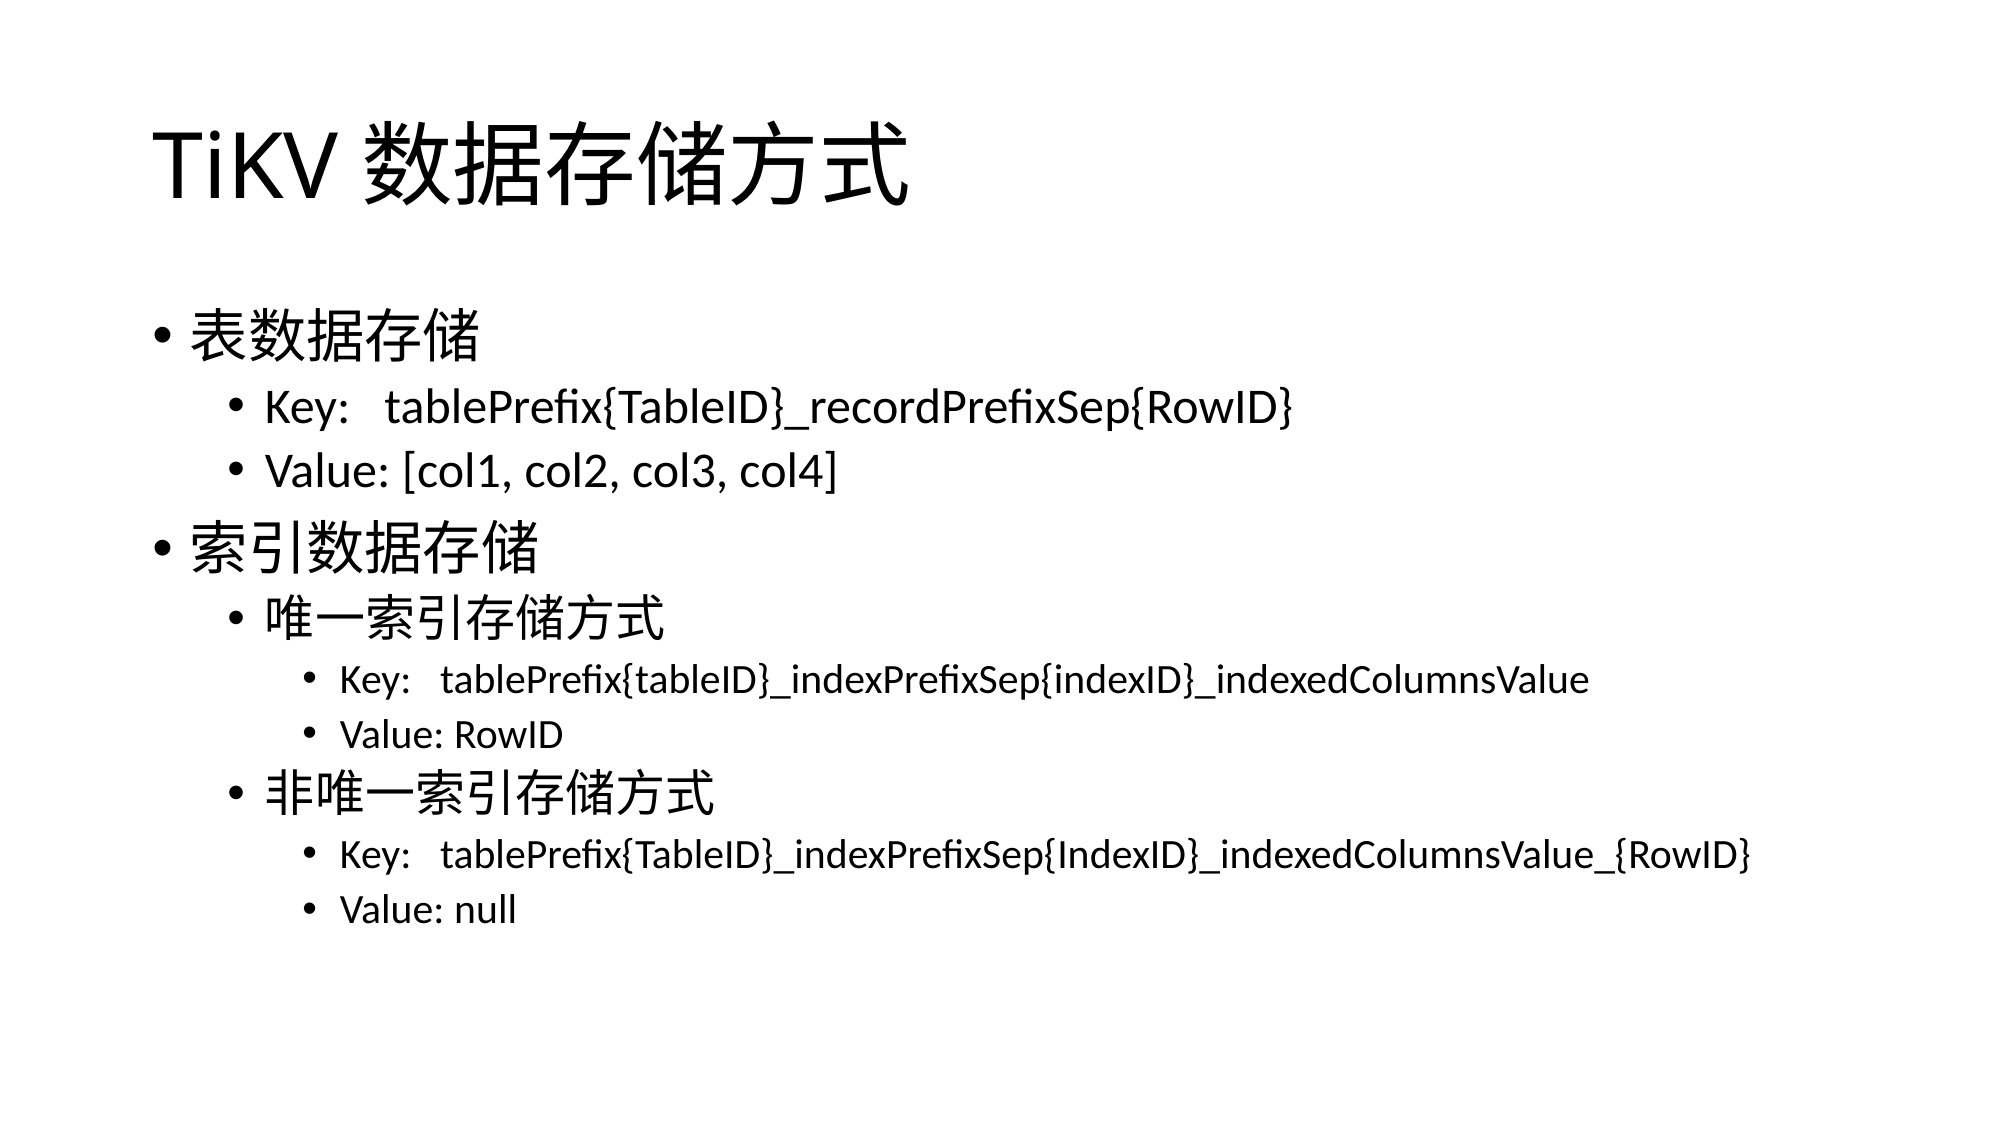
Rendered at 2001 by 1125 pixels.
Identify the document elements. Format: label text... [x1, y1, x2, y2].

list 表数据存储 Key: tablePrefix{TableID}_recordPrefixSep{RowID} Value: [col1, col2, col3, col4] 索引数据存储 唯一索引存储方式 Key: tablePrefix{tableID}_indexPrefixSep{indexID}_indexedColumnsValue Value: RowID 非唯一索引存储方式 Key: tablePrefix{TableID}_indexPrefixSep{IndexID}_indexedColumnsValue_{RowID} Value: null [137, 299, 1863, 1014]
title TiKV数据存储方式 [137, 59, 1863, 278]
